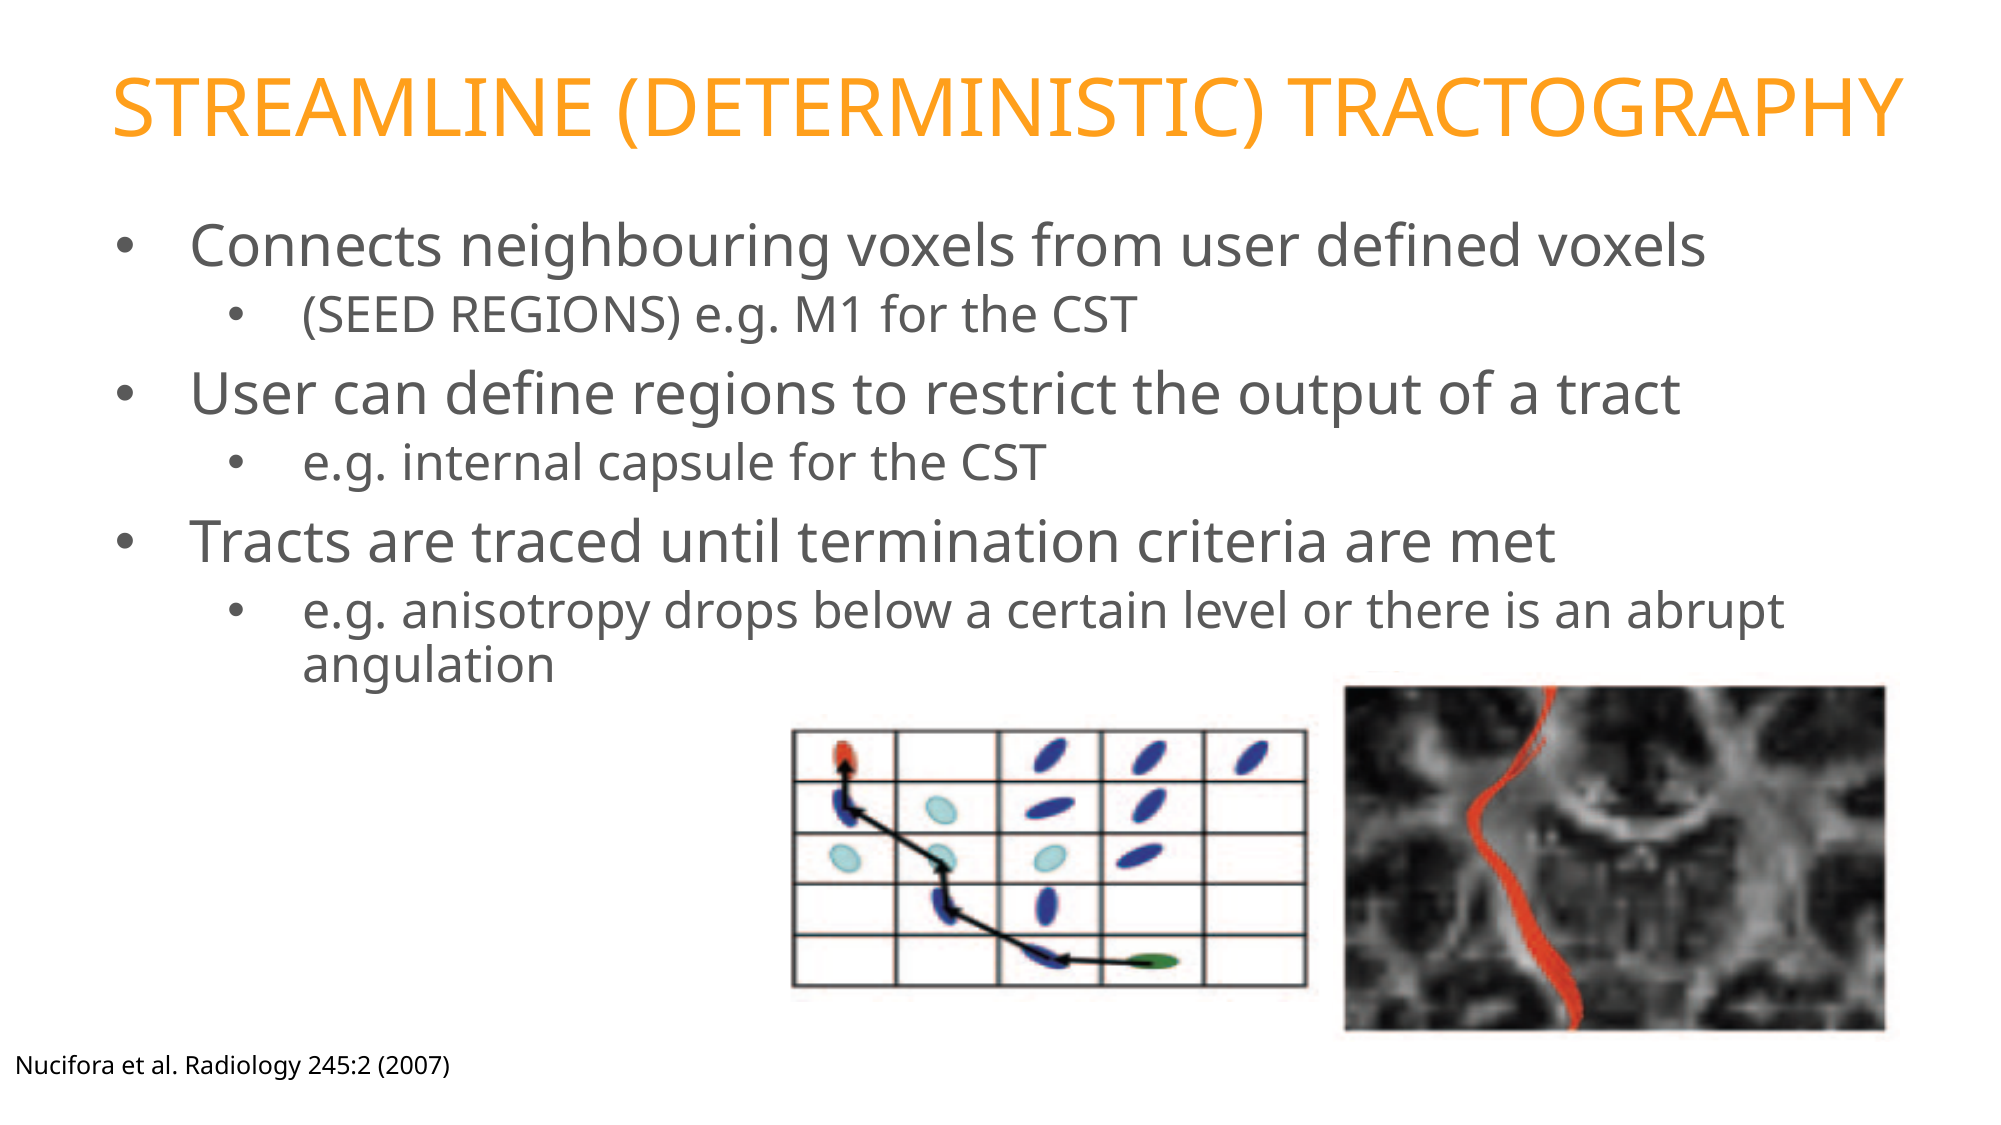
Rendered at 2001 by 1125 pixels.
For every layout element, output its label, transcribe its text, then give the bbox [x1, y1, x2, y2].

title STREAMLINE (DETERMINISTIC) TRACTOGRAPHY [80, 16, 1936, 204]
text_box Nucifora et al. Radiology 245:2 (2007) [0, 1042, 725, 1088]
picture [768, 671, 1900, 1042]
list Connects neighbouring voxels from user defined voxels (SEED REGIONS) e.g. M1 for the CST User can define regions to restrict the output of a tract e.g. internal capsule for the CST Tracts are traced until termination criteria are met e.g. anisotropy drops below a certain level or there is an abrupt angulation [99, 208, 1900, 1021]
